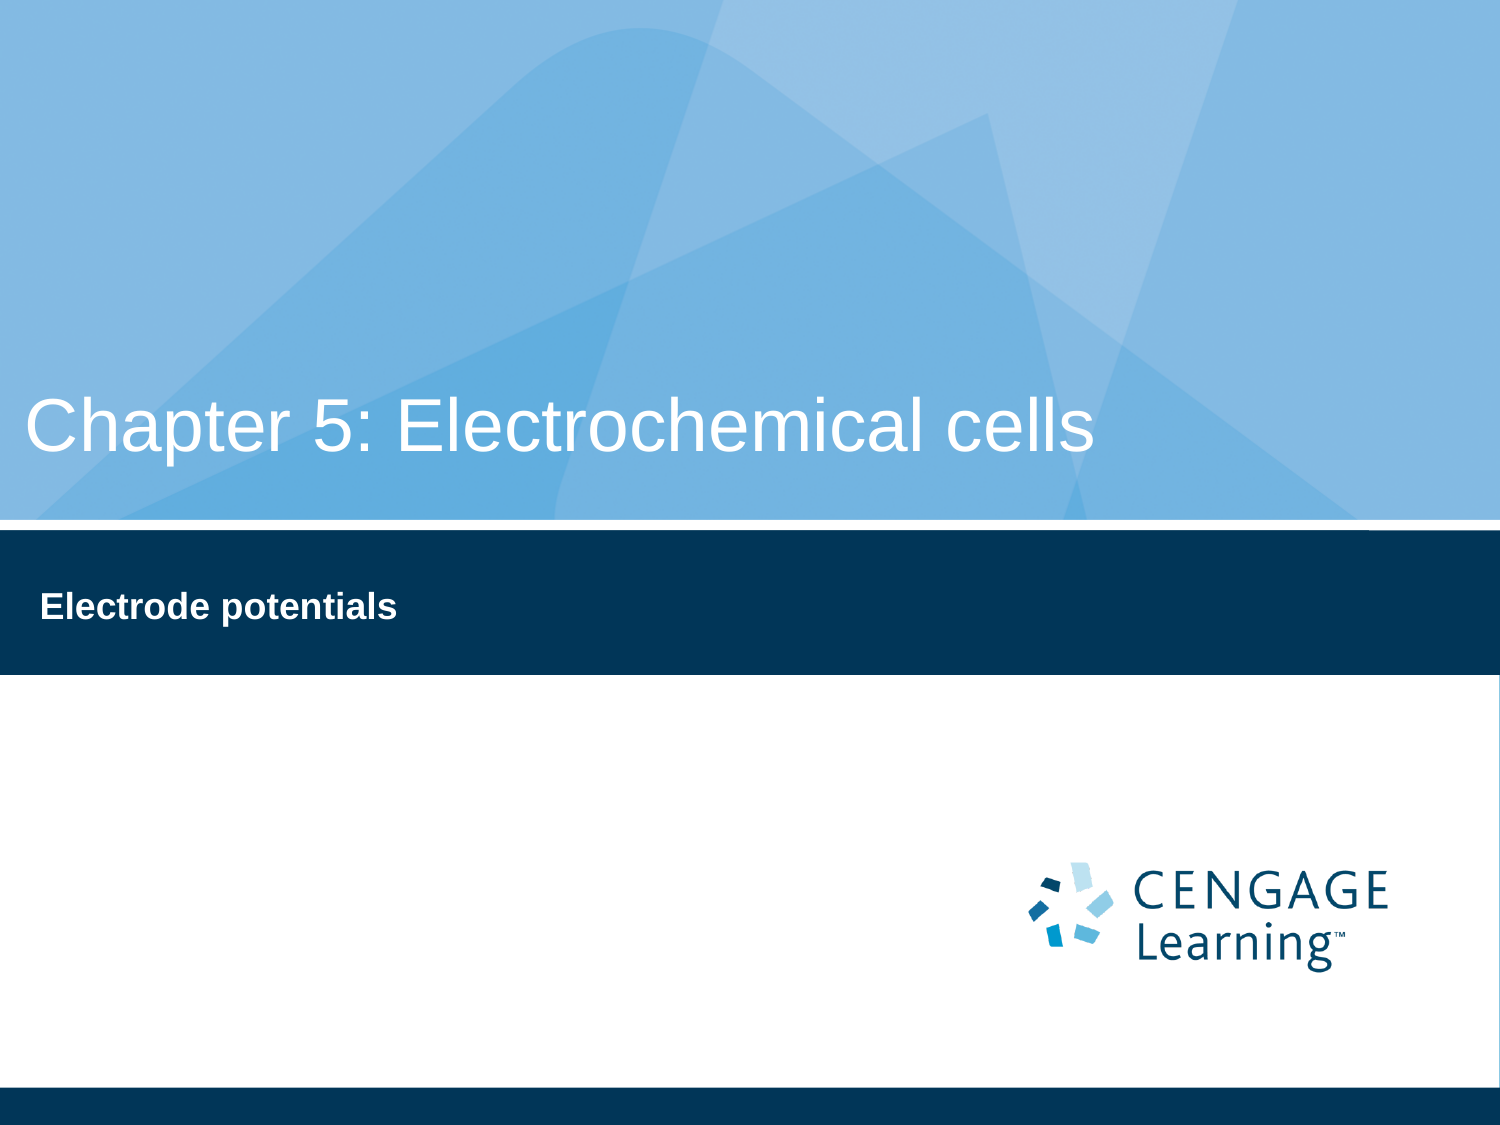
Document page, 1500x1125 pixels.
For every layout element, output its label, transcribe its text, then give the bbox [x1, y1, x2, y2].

picture [0, 0, 1500, 519]
title Chapter 5: Electrochemical cells [24, 324, 1300, 467]
text_box Electrode potentials [24, 574, 625, 635]
picture [986, 820, 1429, 1014]
